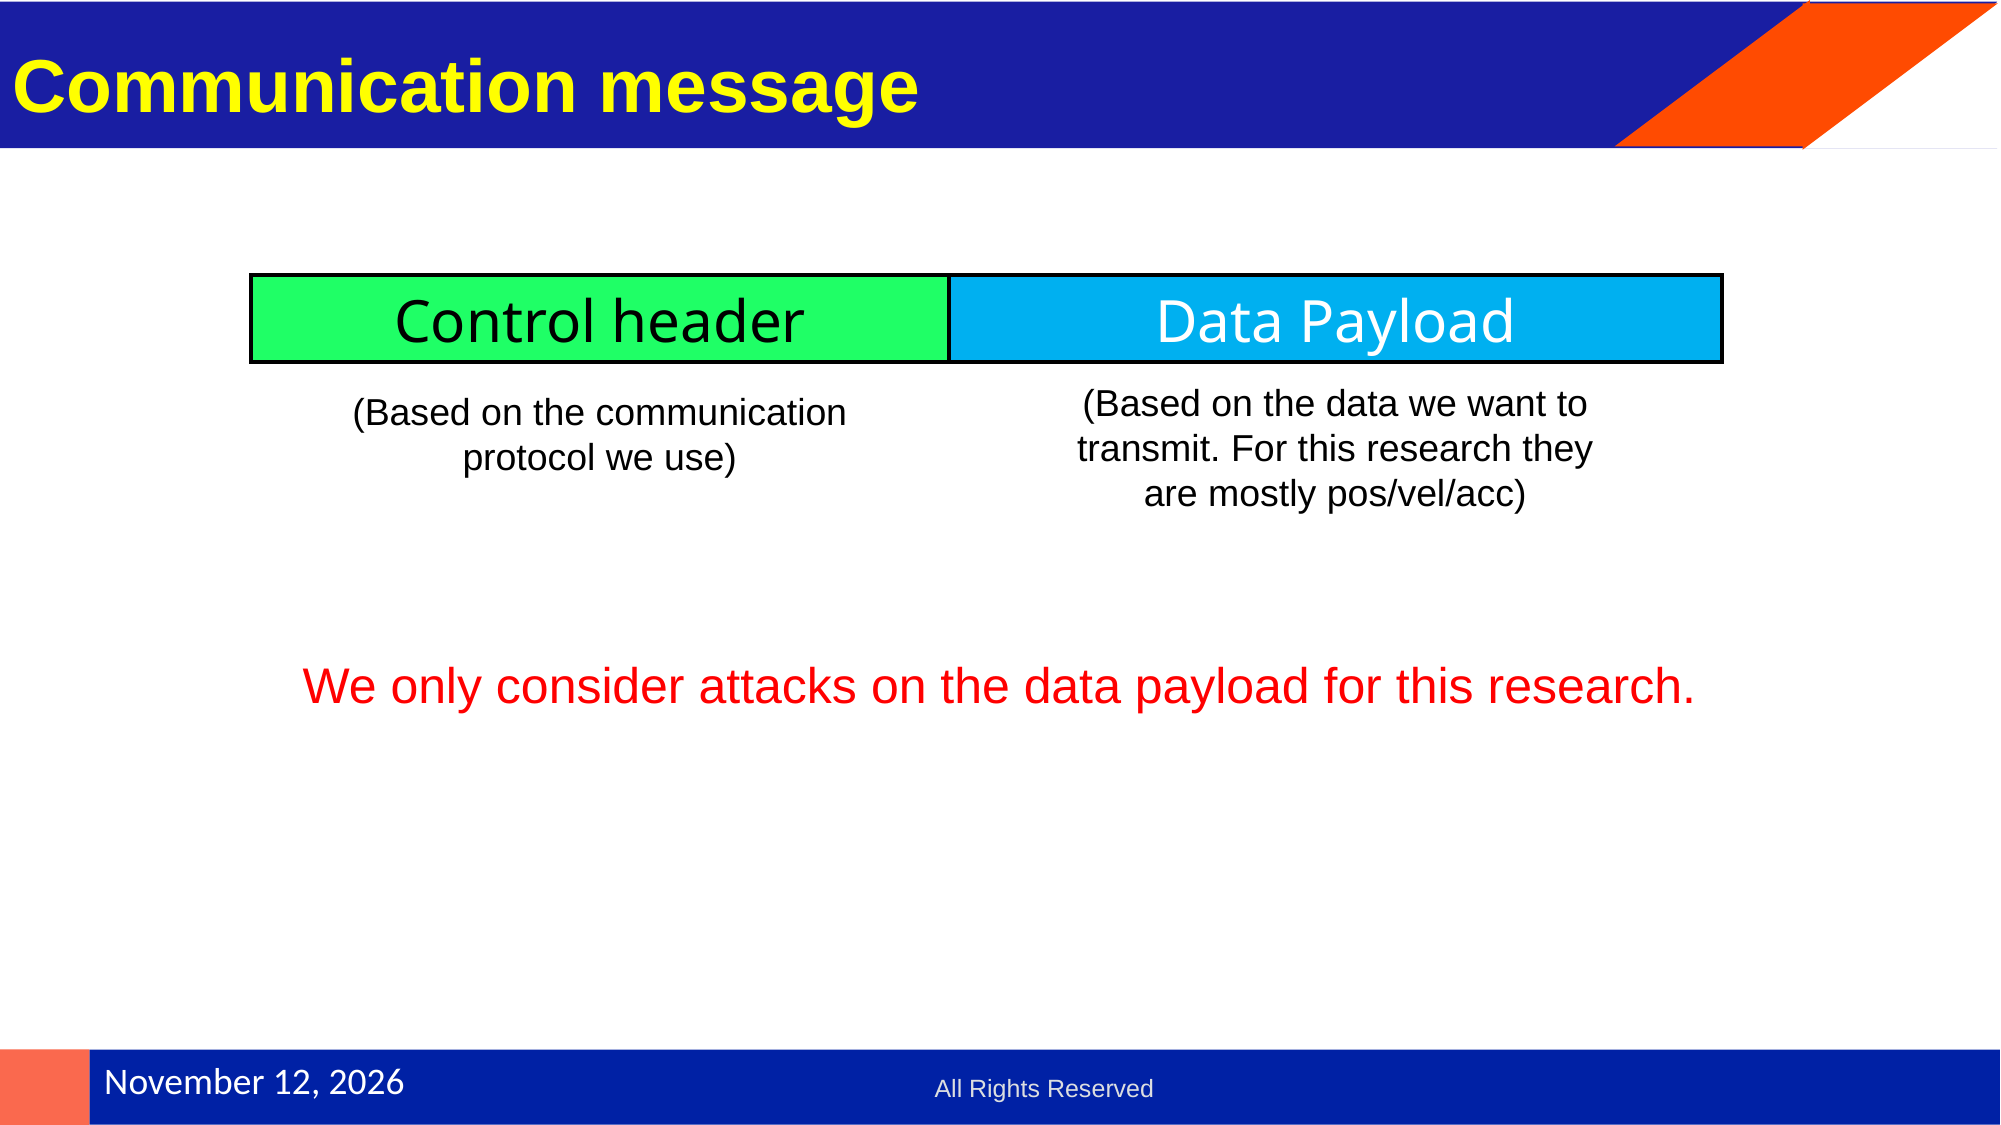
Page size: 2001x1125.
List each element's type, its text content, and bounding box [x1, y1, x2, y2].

text_box We only consider attacks on the data payload for this research. [242, 644, 1758, 722]
text_box (Based on the communication protocol we use) [332, 379, 868, 487]
text_box Control header [250, 275, 949, 362]
text_box Data Payload [949, 275, 1722, 362]
text_box (Based on the data we want to transmit. For this research they are mostly pos/vel/acc) [1067, 370, 1604, 523]
title Communication message [3, 0, 1590, 171]
